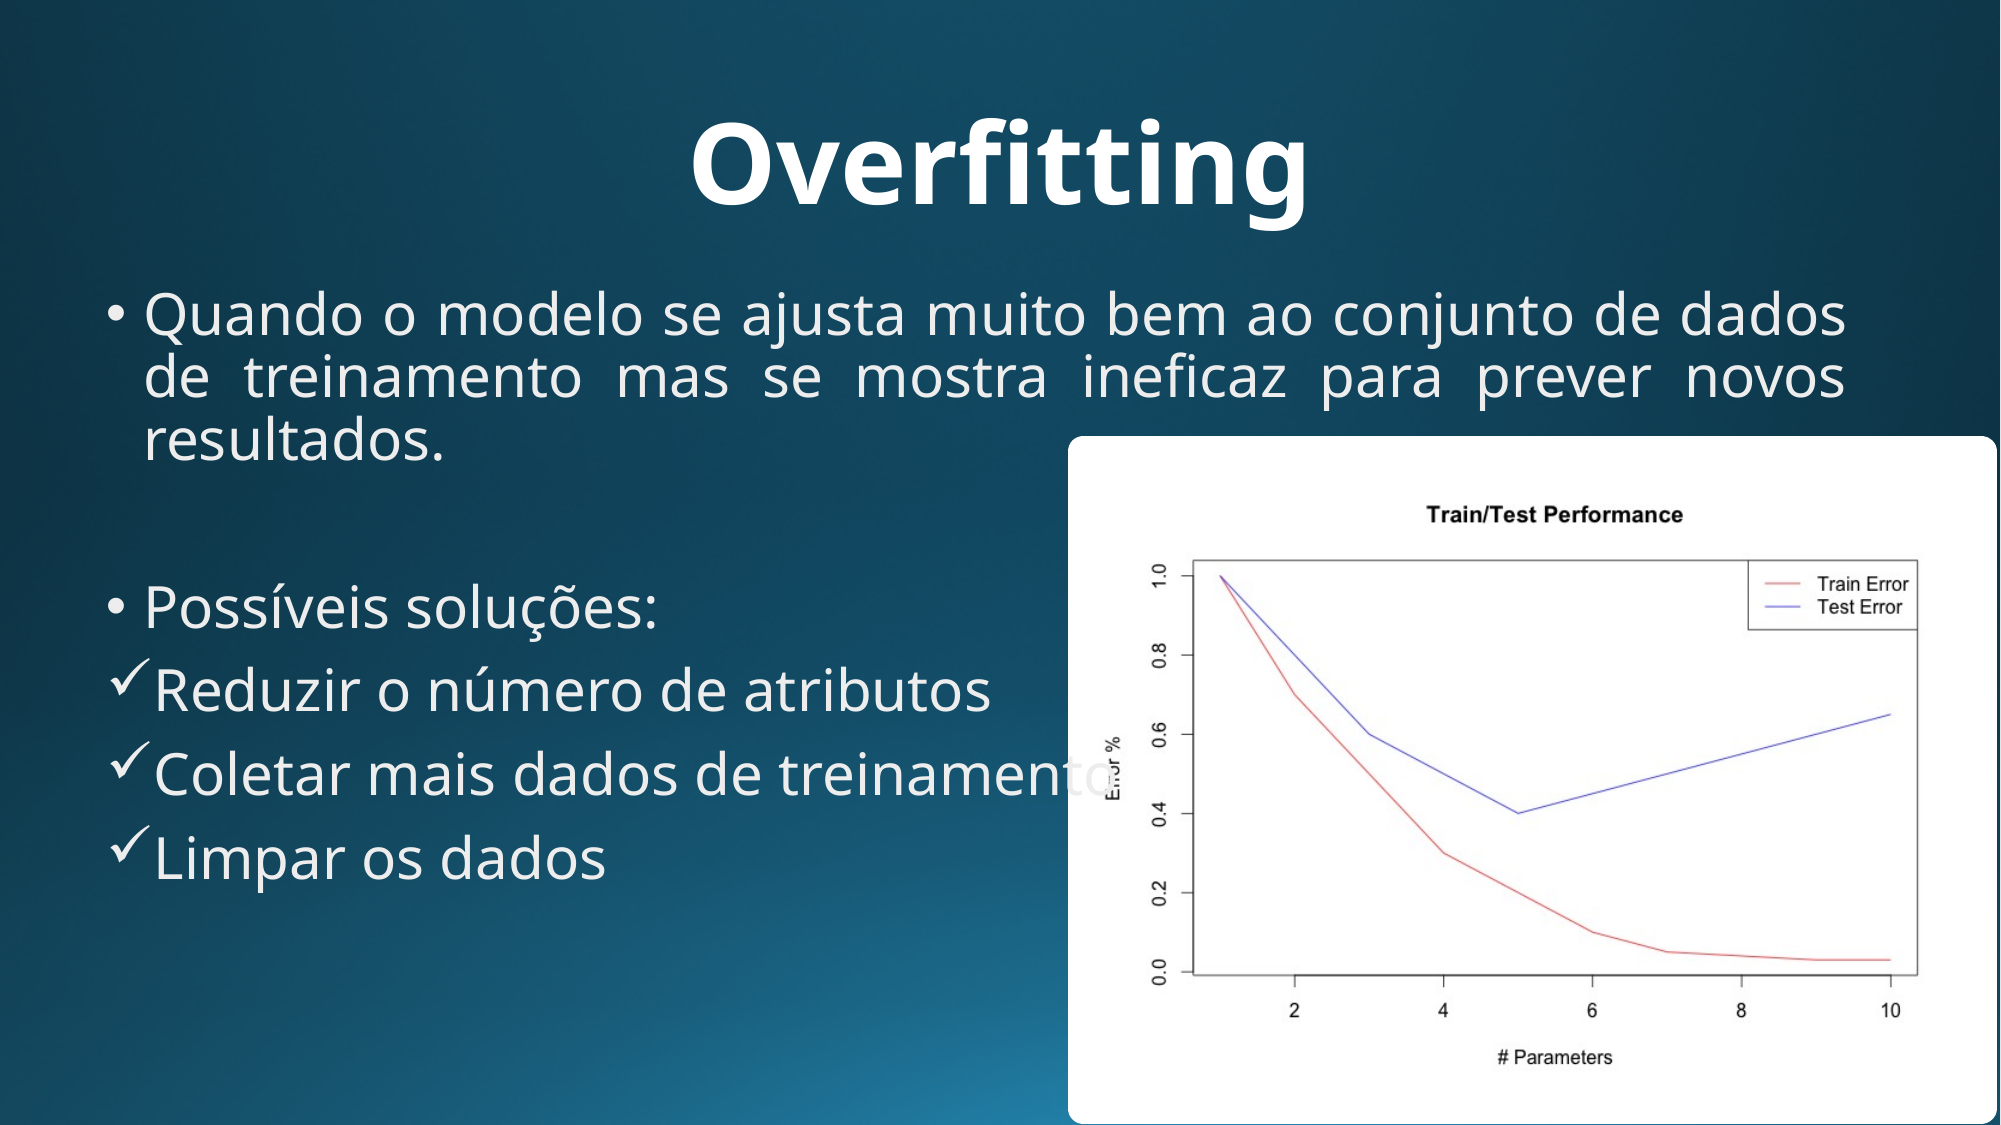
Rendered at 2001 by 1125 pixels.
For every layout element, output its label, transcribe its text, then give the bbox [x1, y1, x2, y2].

text_box Quando o modelo se ajusta muito bem ao conjunto de dados de treinamento mas se mostra ineficaz para prever novos resultados. Possíveis soluções: Reduzir o número de atributos Coletar mais dados de treinamento Limpar os dados [90, 277, 1863, 992]
picture [0, 0, 2001, 1125]
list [1098, 466, 1966, 1093]
title Overfitting [137, 59, 1863, 278]
